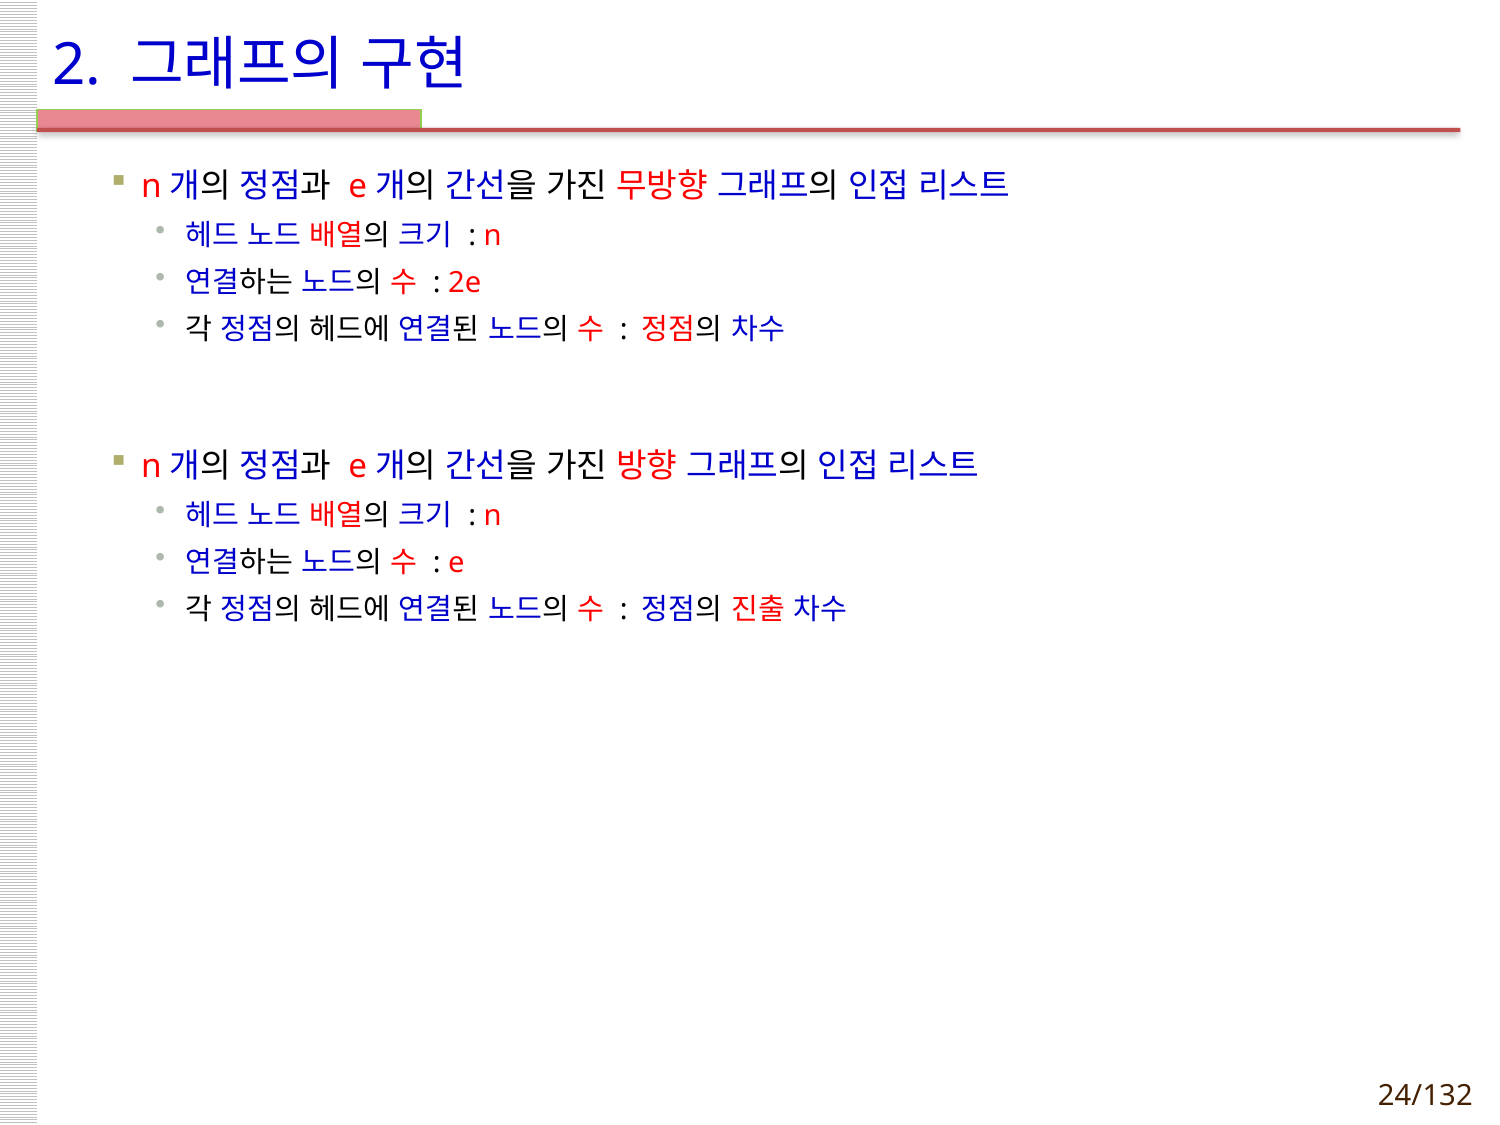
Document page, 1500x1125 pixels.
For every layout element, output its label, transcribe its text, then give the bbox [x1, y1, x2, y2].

title 2. 그래프의 구현 [37, 13, 1278, 109]
list n개의 정점과 e개의 간선을 가진 무방향 그래프의 인접 리스트 헤드 노드 배열의 크기 : n 연결하는 노드의 수 : 2e 각 정점의 헤드에 연결된 노드의 수 : 정점의 차수 n개의 정점과 e개의 간선을 가진 방향 그래프의 인접 리스트 헤드 노드 배열의 크기 : n 연결하는 노드의 수 : e 각 정점의 헤드에 연결된 노드의 수 : 정점의 진출 차수 [37, 152, 1463, 1091]
